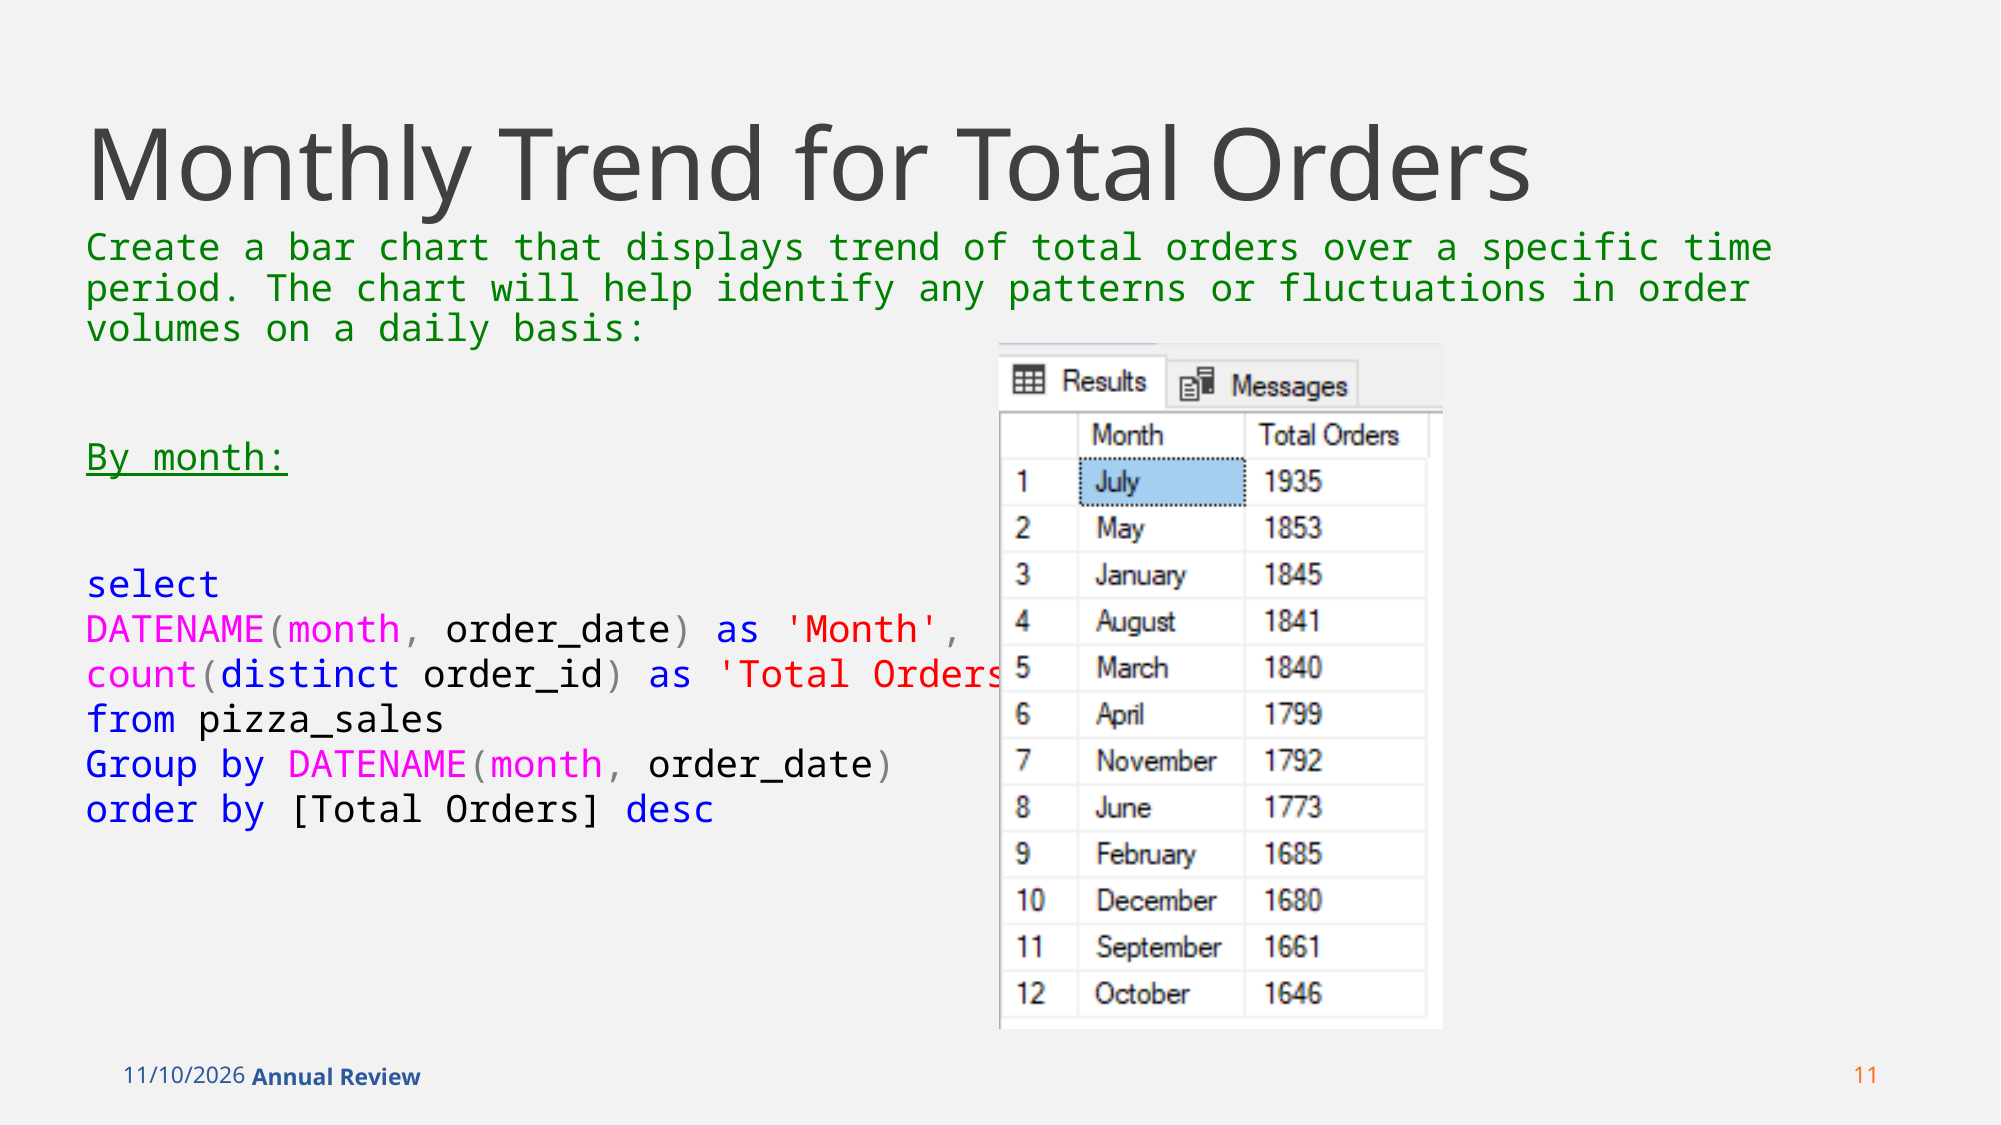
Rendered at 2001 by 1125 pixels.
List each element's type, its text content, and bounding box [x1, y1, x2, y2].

text_box Create a bar chart that displays trend of total orders over a specific time period. The chart will help identify any patterns or fluctuations in order volumes on a daily basis: By month: select DATENAME(month, order_date) as 'Month', count(distinct order_id) as 'Total Orders' from pizza_sales Group by DATENAME(month, order_date) order by [Total Orders] desc [70, 221, 1847, 920]
picture [999, 343, 1443, 1029]
title Monthly Trend for Total Orders [70, 106, 1932, 222]
